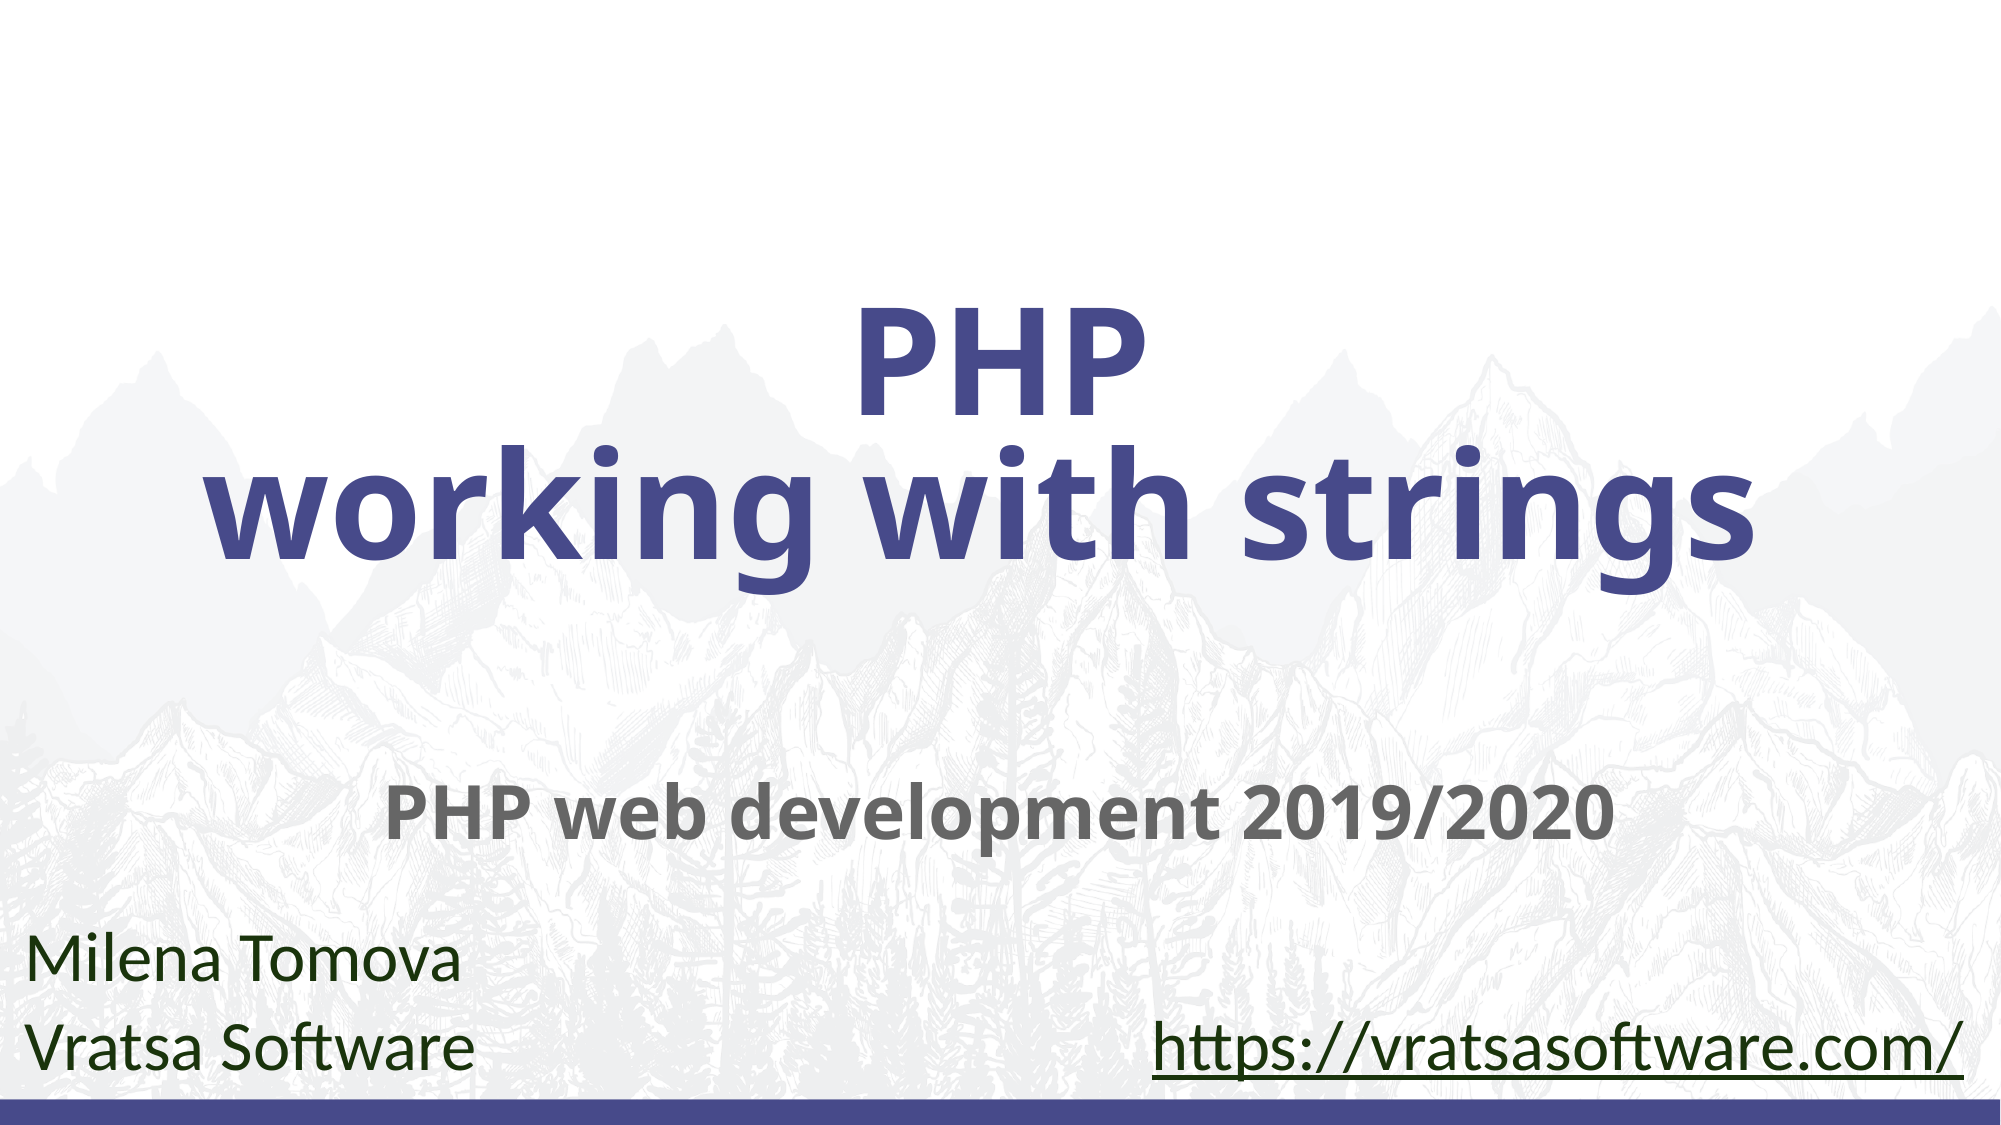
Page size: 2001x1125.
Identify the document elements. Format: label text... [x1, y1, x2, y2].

list https://vratsasoftware.com/ [1005, 917, 1987, 1091]
subtitle PHP web development 2019/2020 [100, 754, 1900, 865]
title PHP working with strings [163, 54, 1837, 739]
list Milena Tomova Vratsa Software [18, 880, 1005, 1091]
